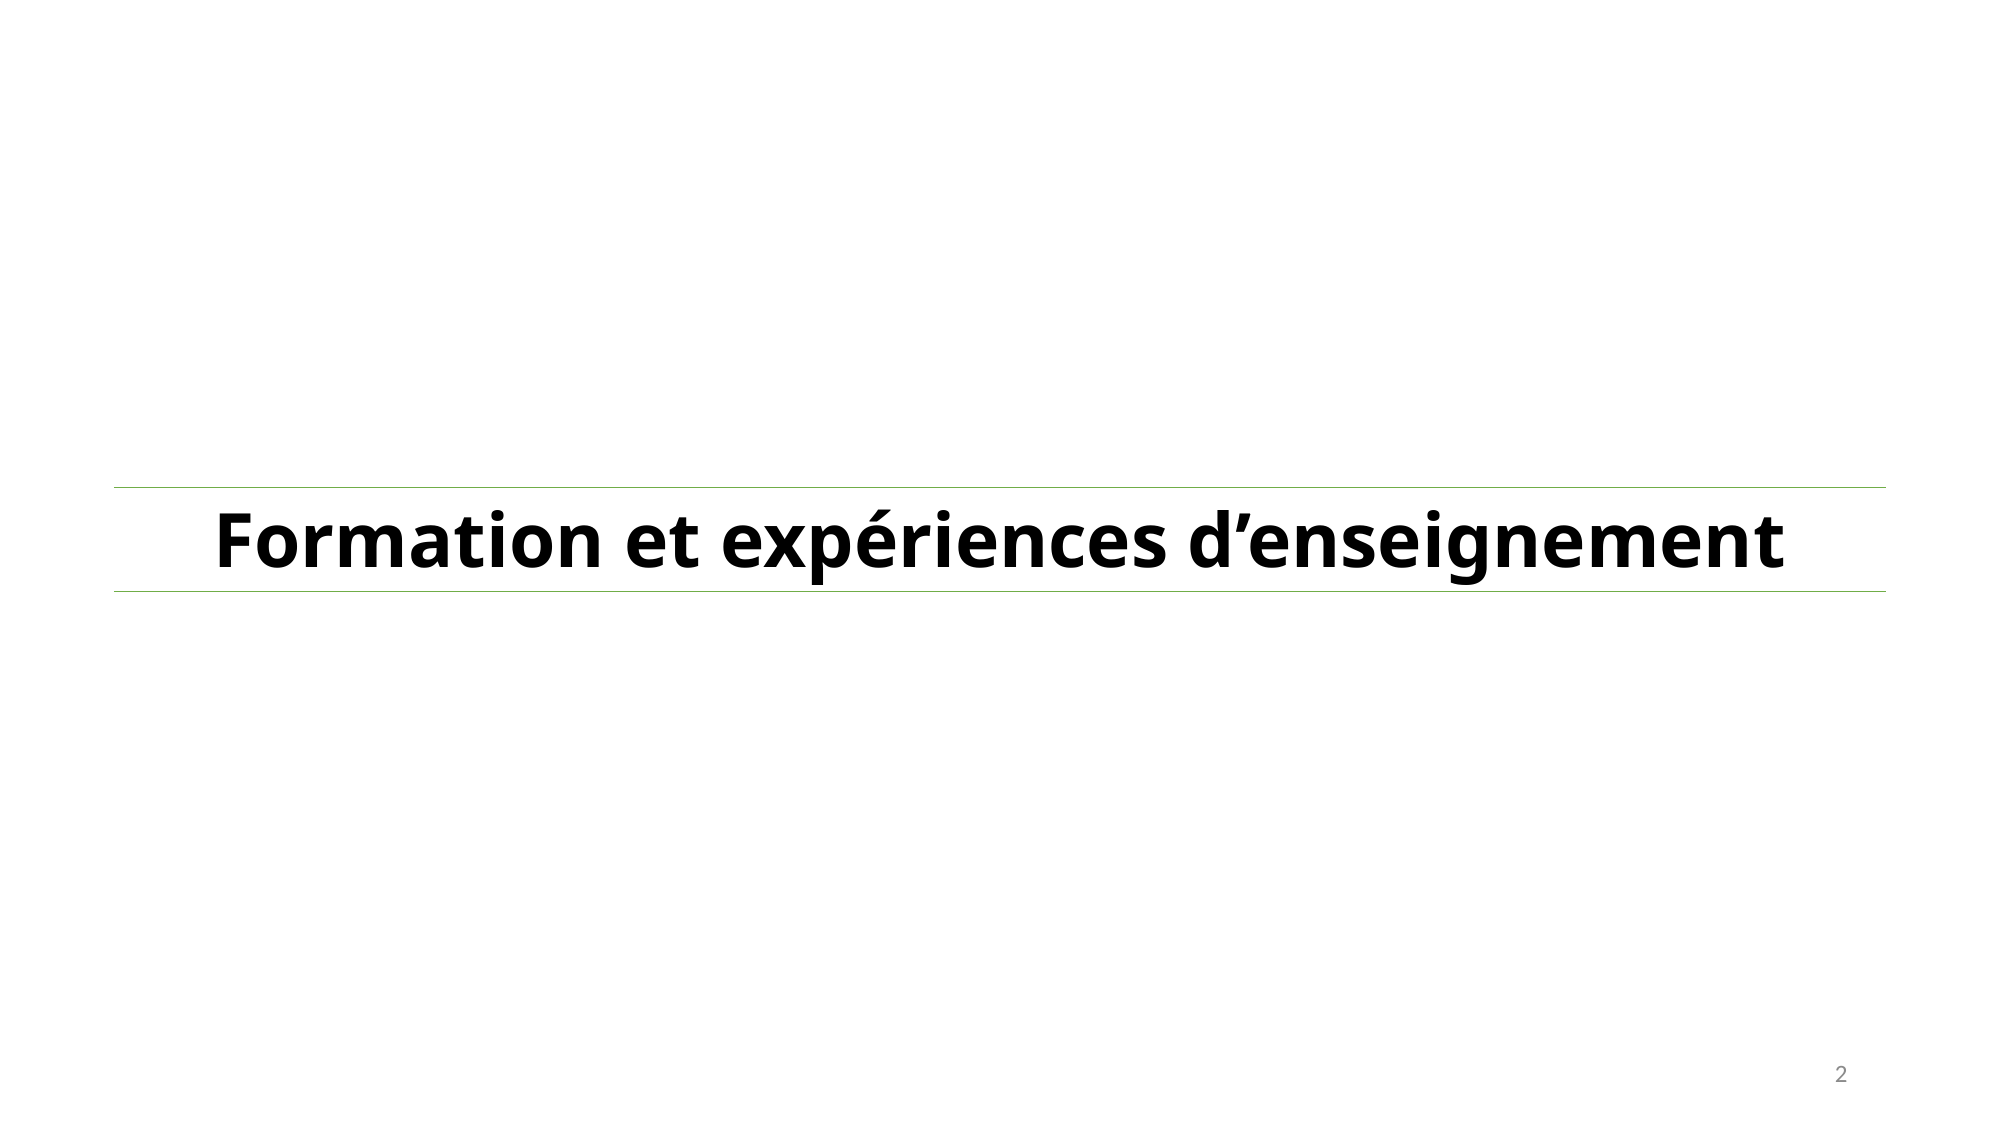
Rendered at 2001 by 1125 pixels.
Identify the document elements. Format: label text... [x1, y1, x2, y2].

text_box Formation et expériences d’enseignement [0, 485, 2000, 591]
slide_number 2 [1412, 1042, 1863, 1103]
